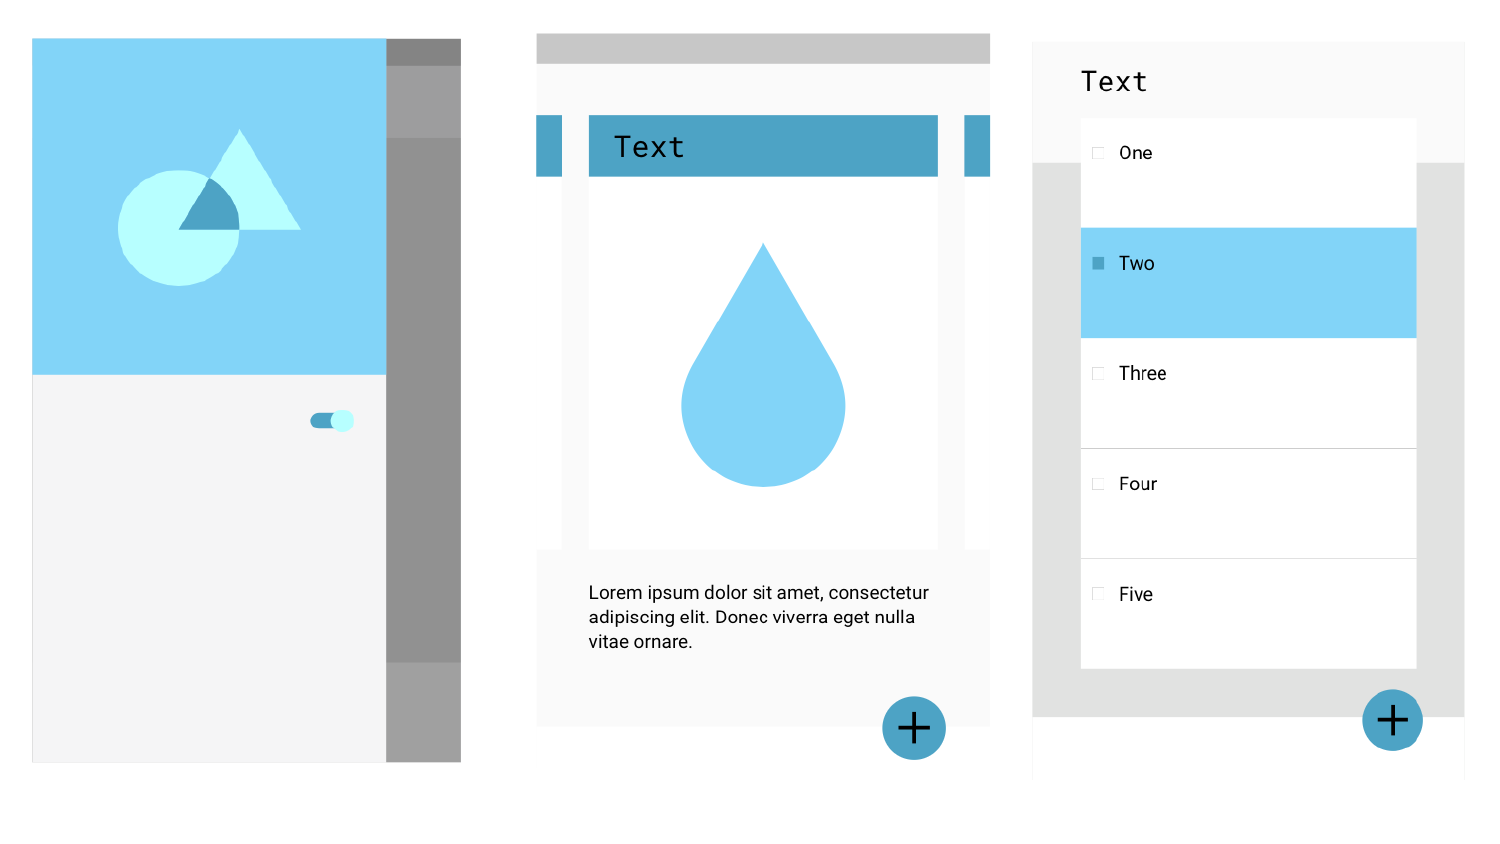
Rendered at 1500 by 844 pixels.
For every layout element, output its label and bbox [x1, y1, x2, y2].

picture [524, 24, 1001, 768]
picture [24, 24, 470, 780]
picture [1025, 24, 1476, 780]
